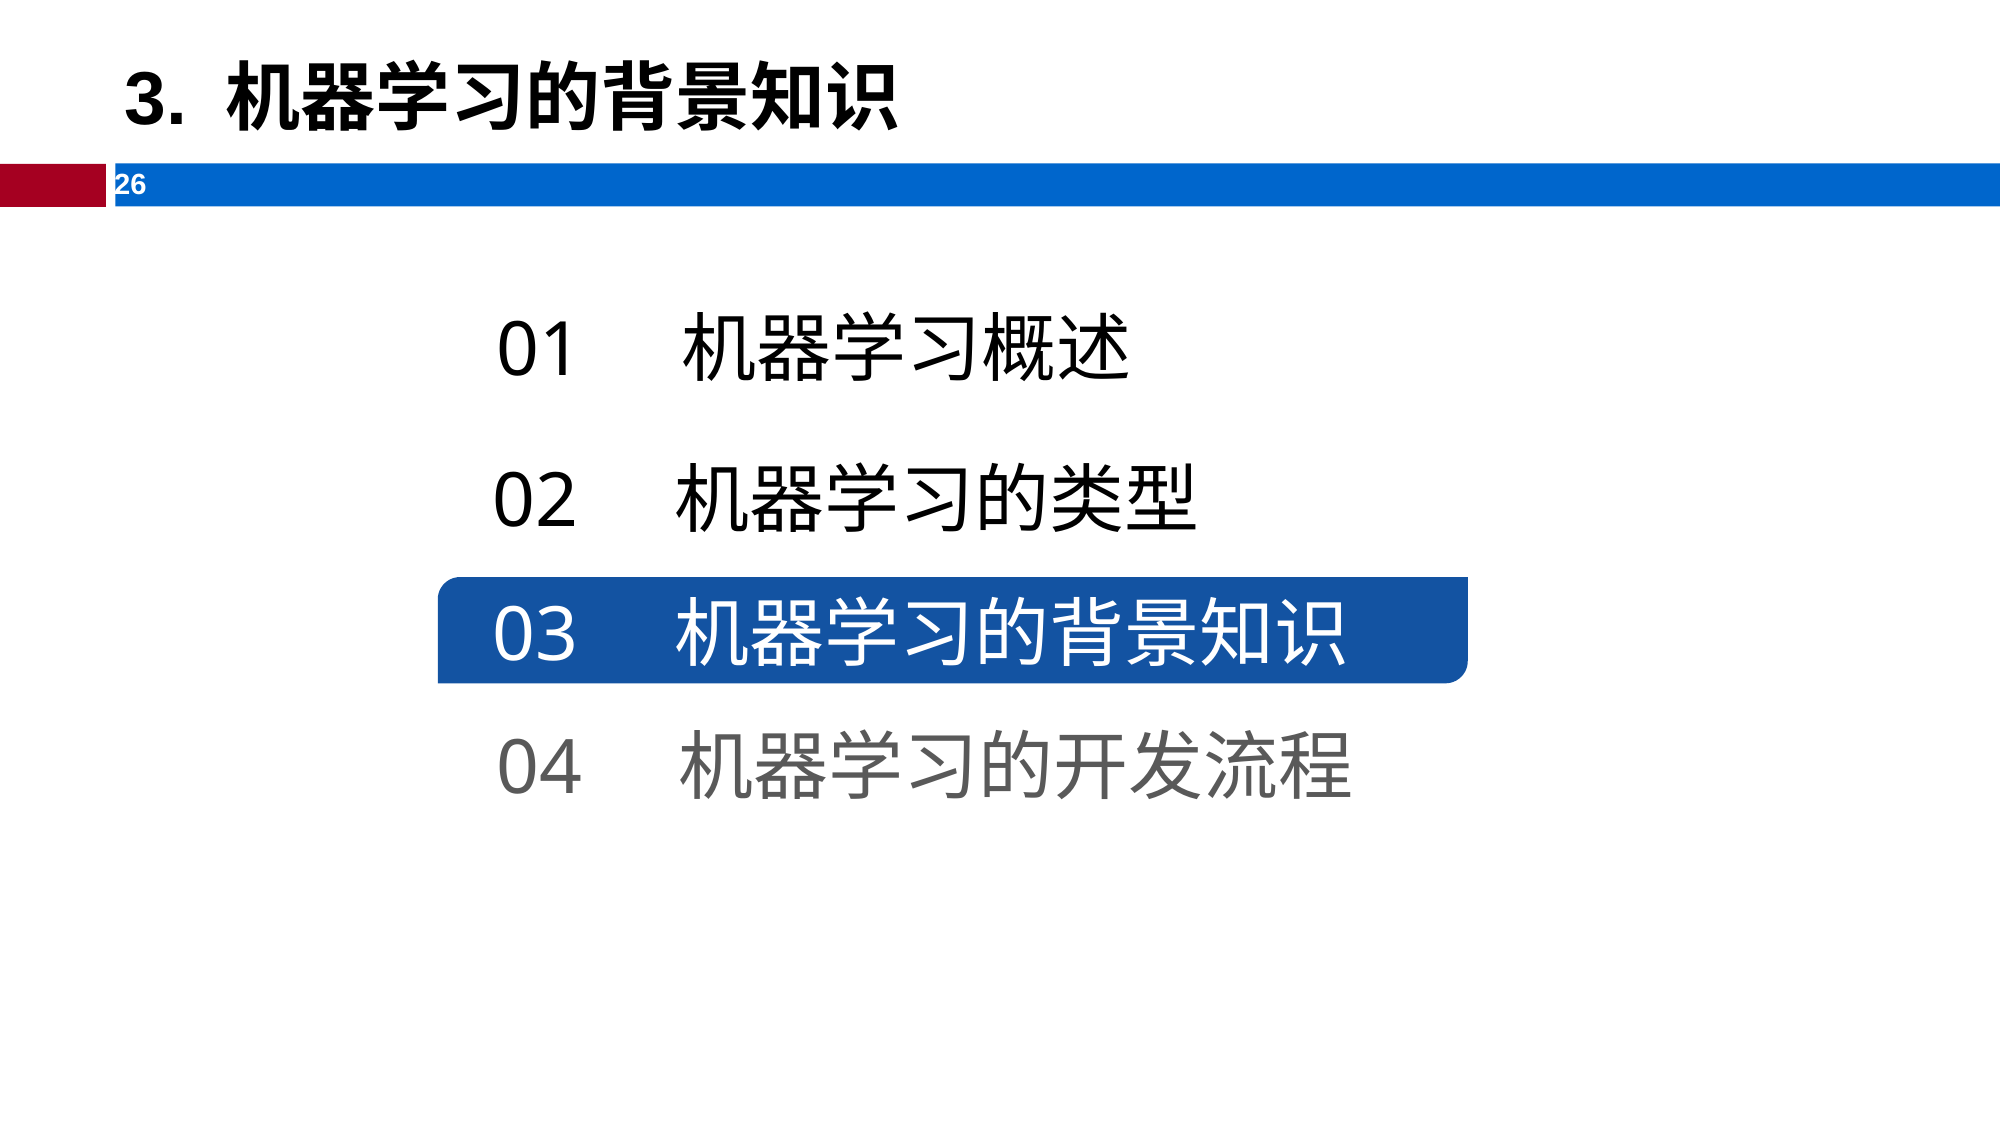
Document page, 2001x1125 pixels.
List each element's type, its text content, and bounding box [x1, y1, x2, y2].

title 3. 机器学习的背景知识 [109, 38, 2000, 150]
text_box [435, 574, 1470, 686]
text_box 03 机器学习的背景知识 [492, 585, 1526, 676]
text_box 01 机器学习概述 [496, 292, 1335, 393]
text_box 02 机器学习的类型 [492, 451, 1325, 542]
text_box 04 机器学习的开发流程 [496, 718, 1440, 809]
